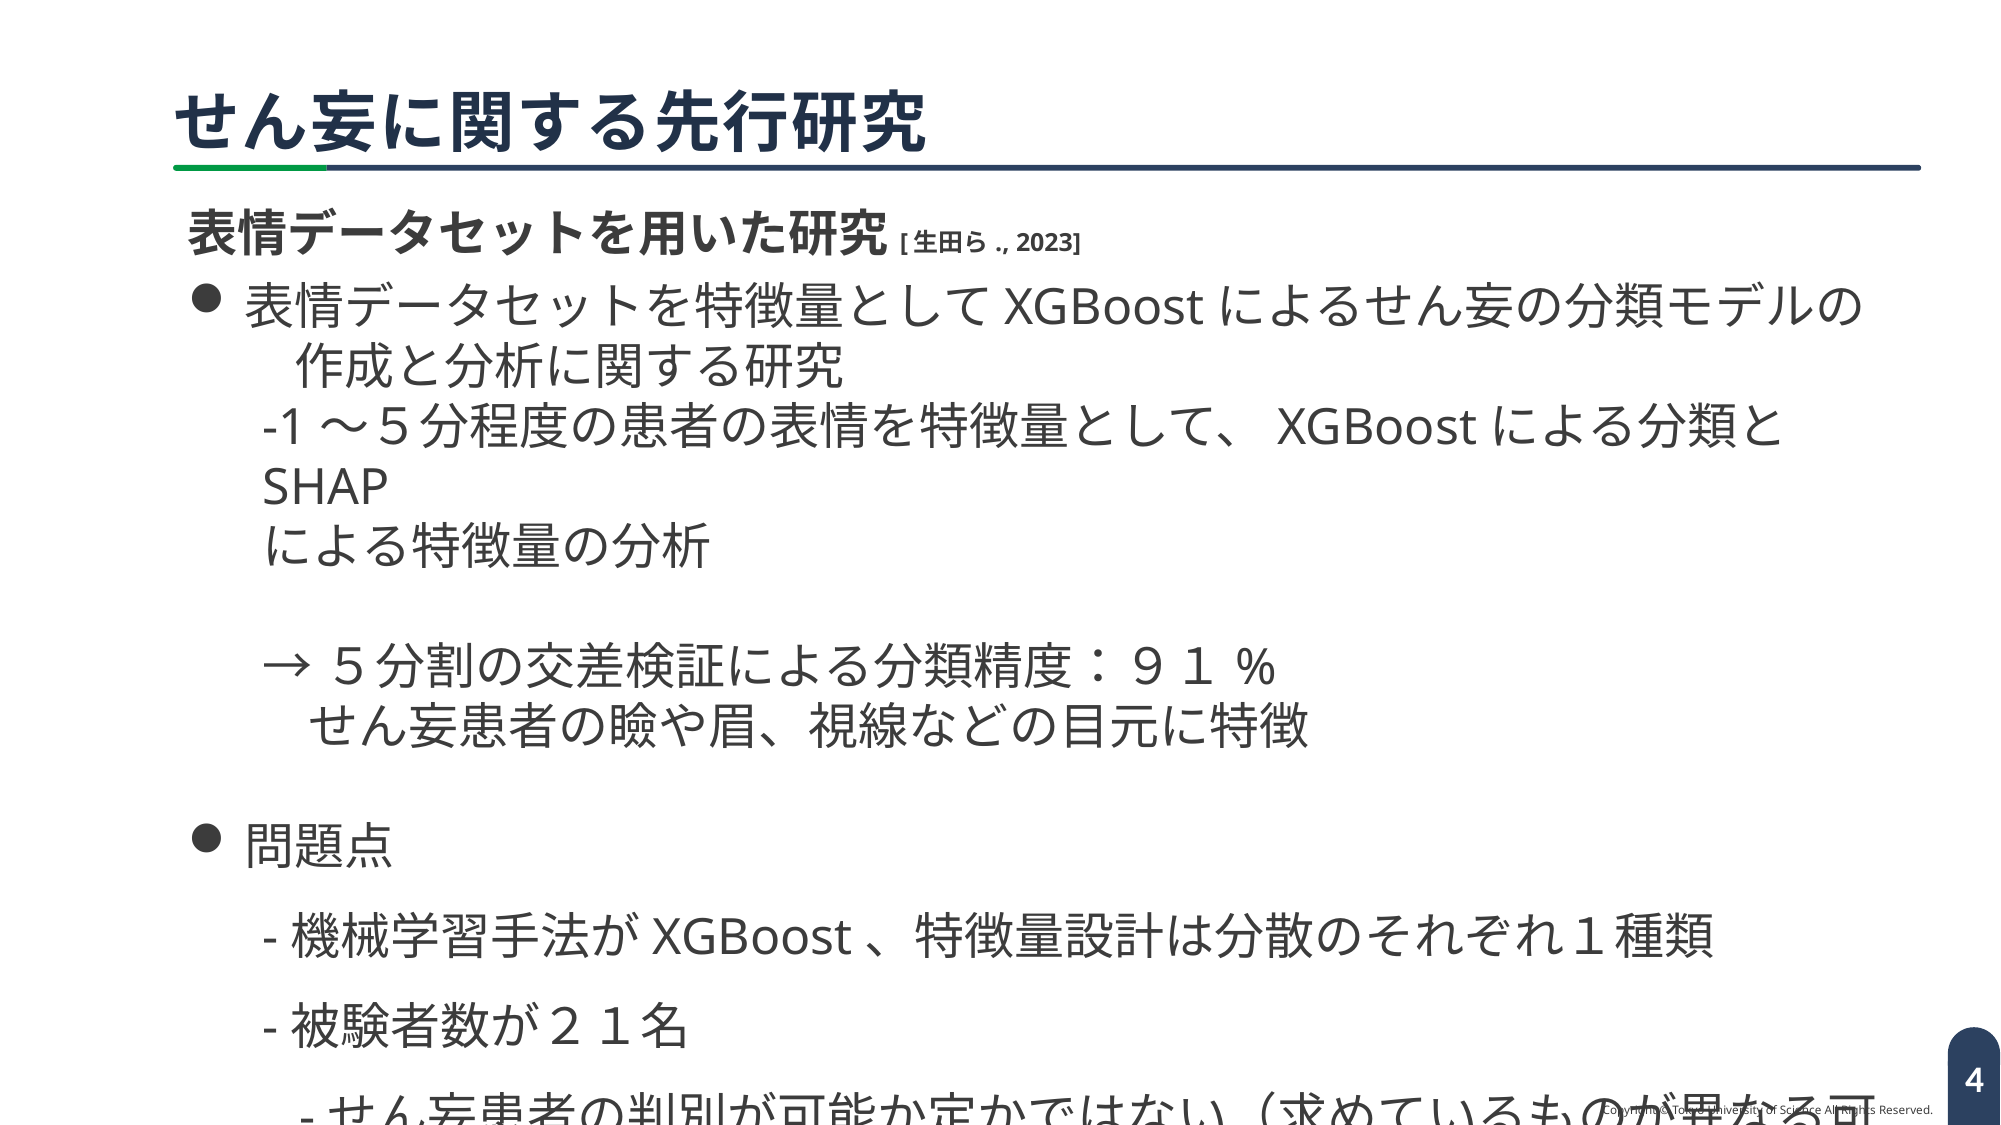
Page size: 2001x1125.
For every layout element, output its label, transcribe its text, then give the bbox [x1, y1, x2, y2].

title せん妄に関する先行研究 [173, 79, 1922, 161]
text_box 表情データセットを特徴量としてXGBoostによるせん妄の分類モデルの 作成と分析に関する研究 -1～５分程度の患者の表情を特徴量として、XGBoostによる分類とSHAP による特徴量の分析 →５分割の交差検証による分類精度：９１% せん妄患者の瞼や眉、視線などの目元に特徴 問題点 -機械学習手法がXGBoost、特徴量設計は分散のそれぞれ１種類 -被験者数が２１名 -せん妄患者の判別が可能か定かではない（求めているものが異なる可能性） [173, 267, 1941, 1125]
text_box 表情データセットを用いた研究[生田ら., 2023] [173, 193, 1921, 269]
